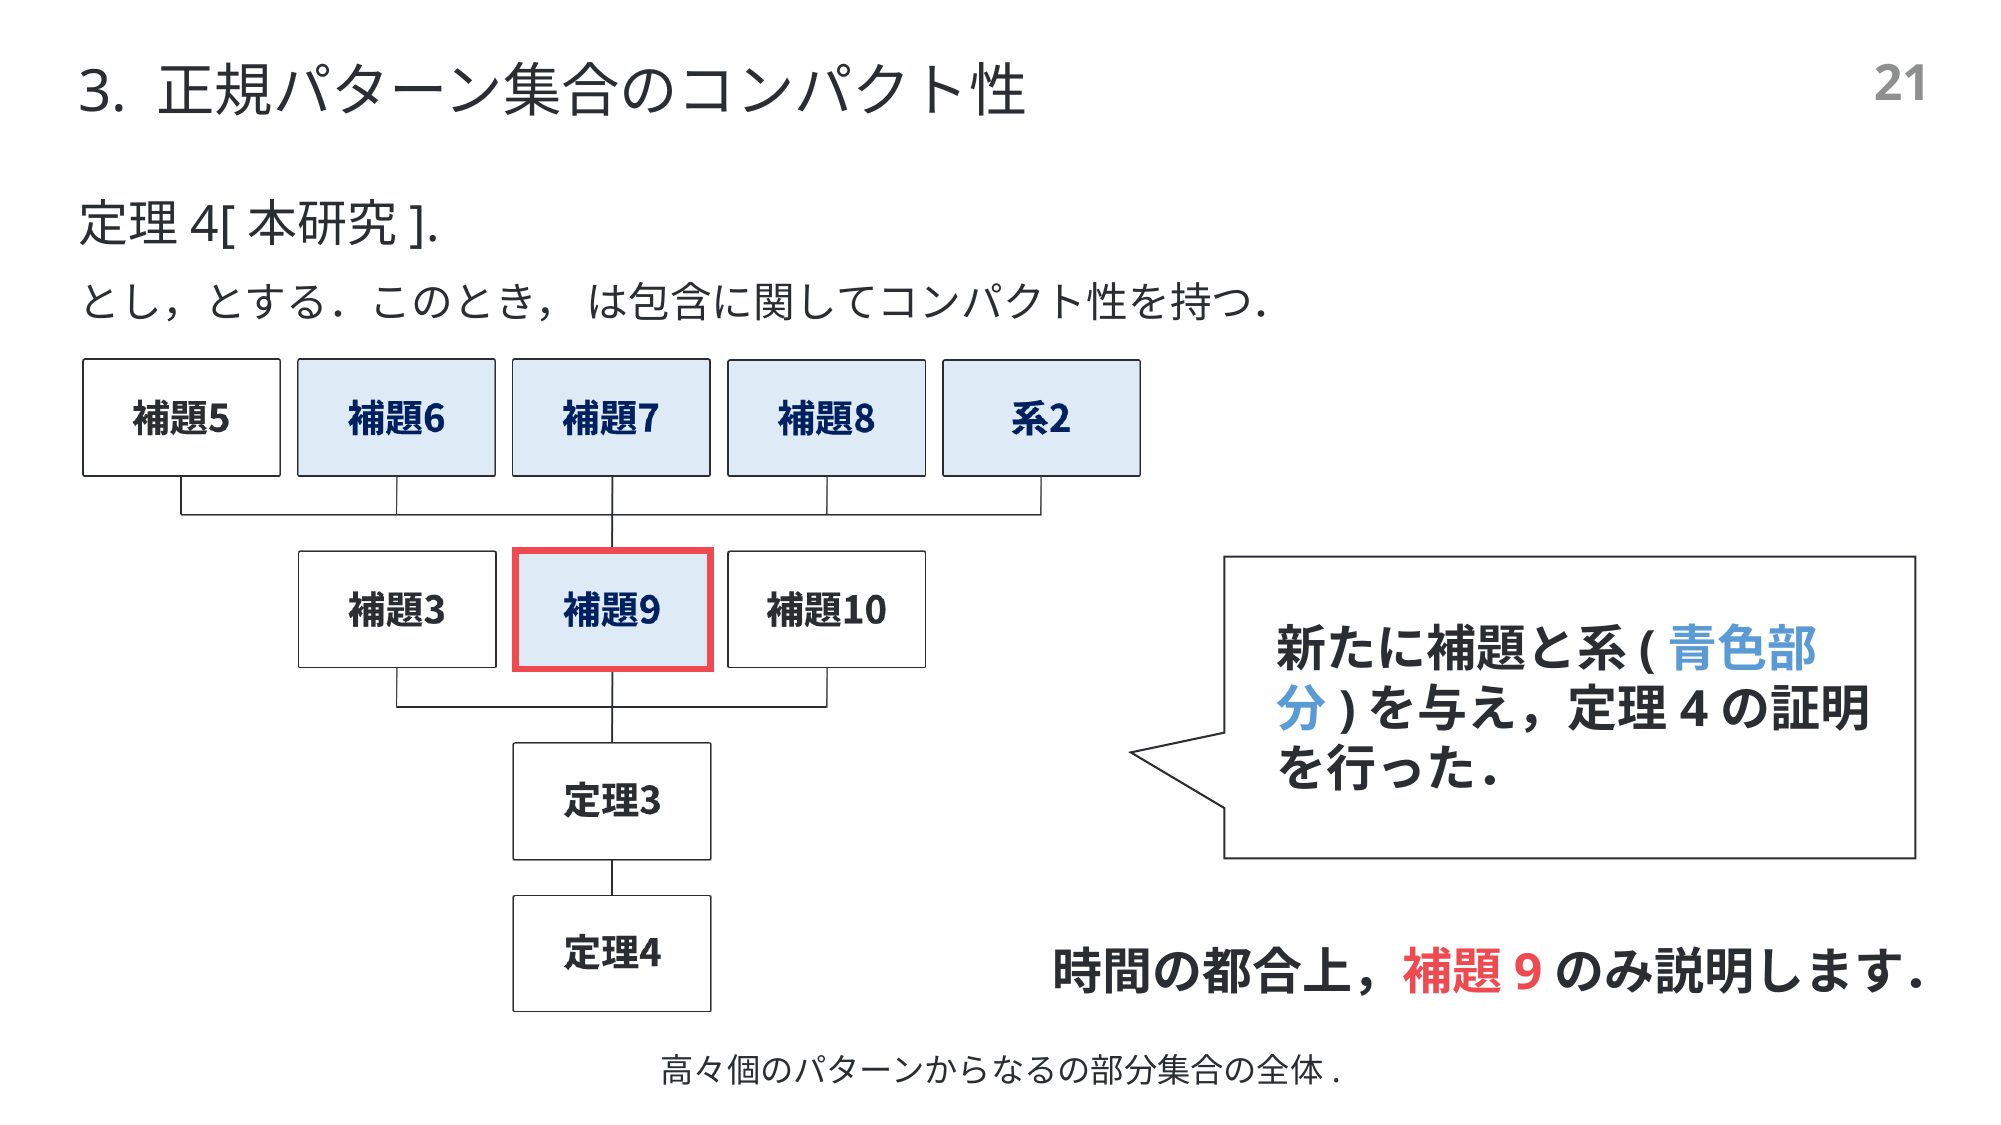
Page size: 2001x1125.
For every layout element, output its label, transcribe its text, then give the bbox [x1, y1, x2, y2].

picture [3, 358, 1218, 1012]
text_box 時間の都合上，補題9のみ説明します． [1218, 931, 2000, 1007]
title 3. 正規パターン集合のコンパクト性 [78, 42, 1850, 132]
text_box [1218, 555, 1917, 860]
slide_number 21 [1850, 42, 1954, 132]
